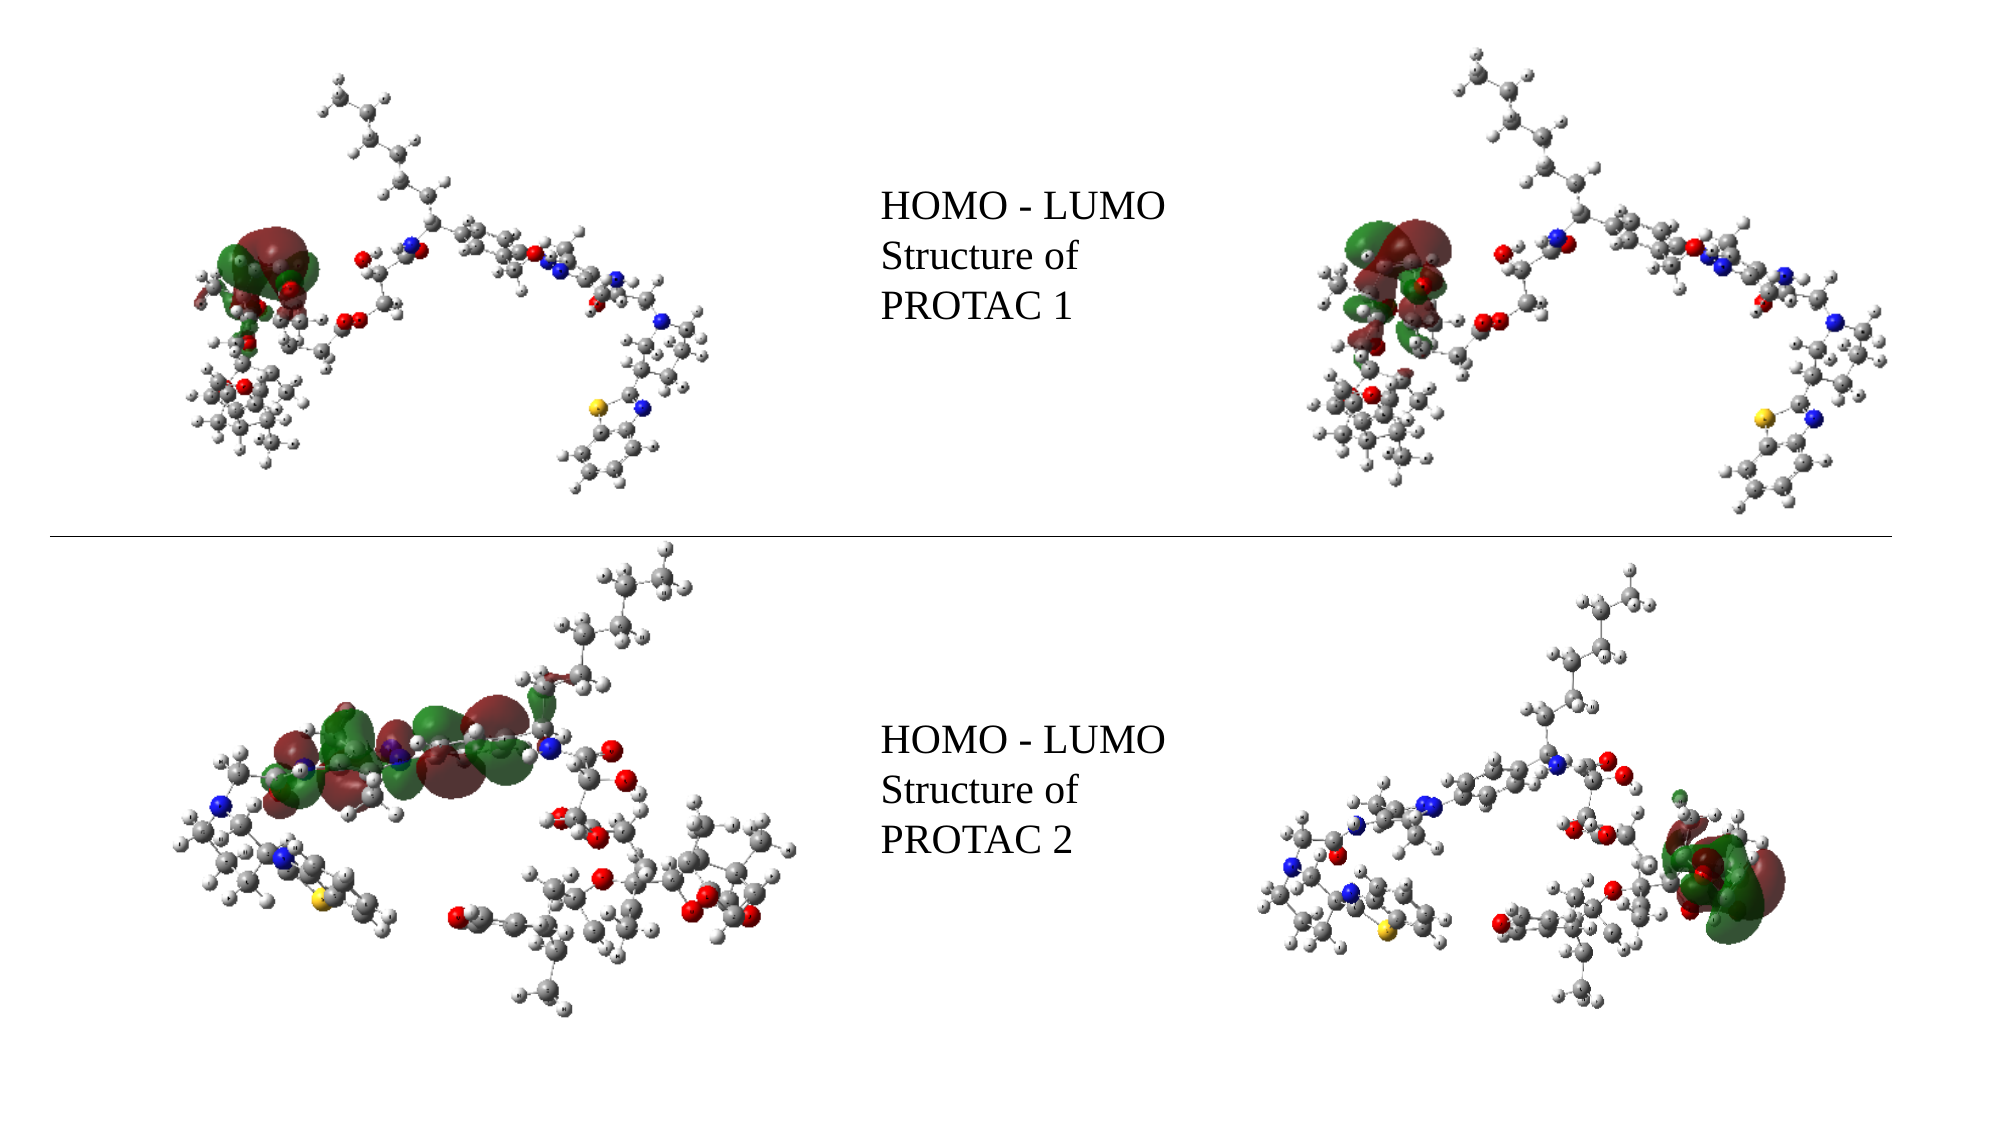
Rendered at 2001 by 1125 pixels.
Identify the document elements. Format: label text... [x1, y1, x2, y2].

text_box HOMO - LUMO Structure of PROTAC 2 [865, 704, 1196, 870]
picture [1300, 37, 1892, 536]
picture [167, 537, 804, 1026]
picture [167, 65, 719, 508]
text_box HOMO - LUMO Structure of PROTAC 1 [865, 170, 1276, 336]
picture [1254, 553, 1789, 1031]
